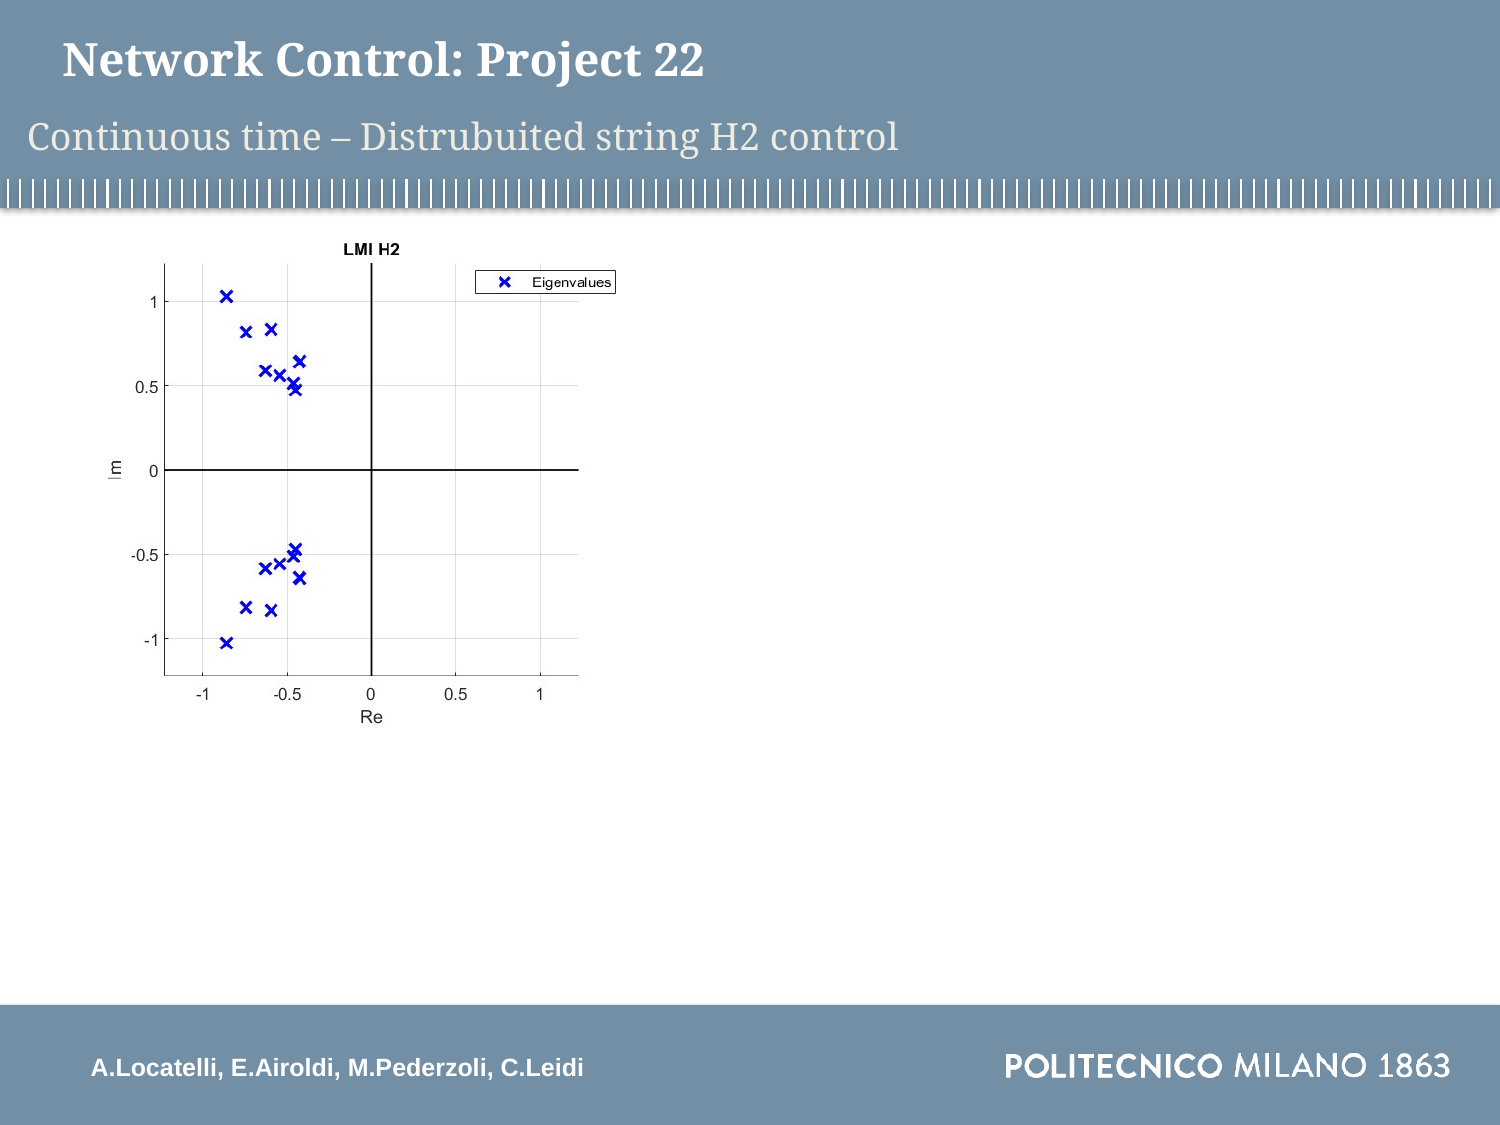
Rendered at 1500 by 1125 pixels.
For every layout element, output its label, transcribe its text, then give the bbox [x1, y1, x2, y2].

picture [999, 1041, 1456, 1089]
picture [21, 225, 697, 732]
title Network Control: Project 22 [47, 22, 1455, 161]
text_box Continuous time – Distrubuited string H2 control [12, 105, 915, 211]
